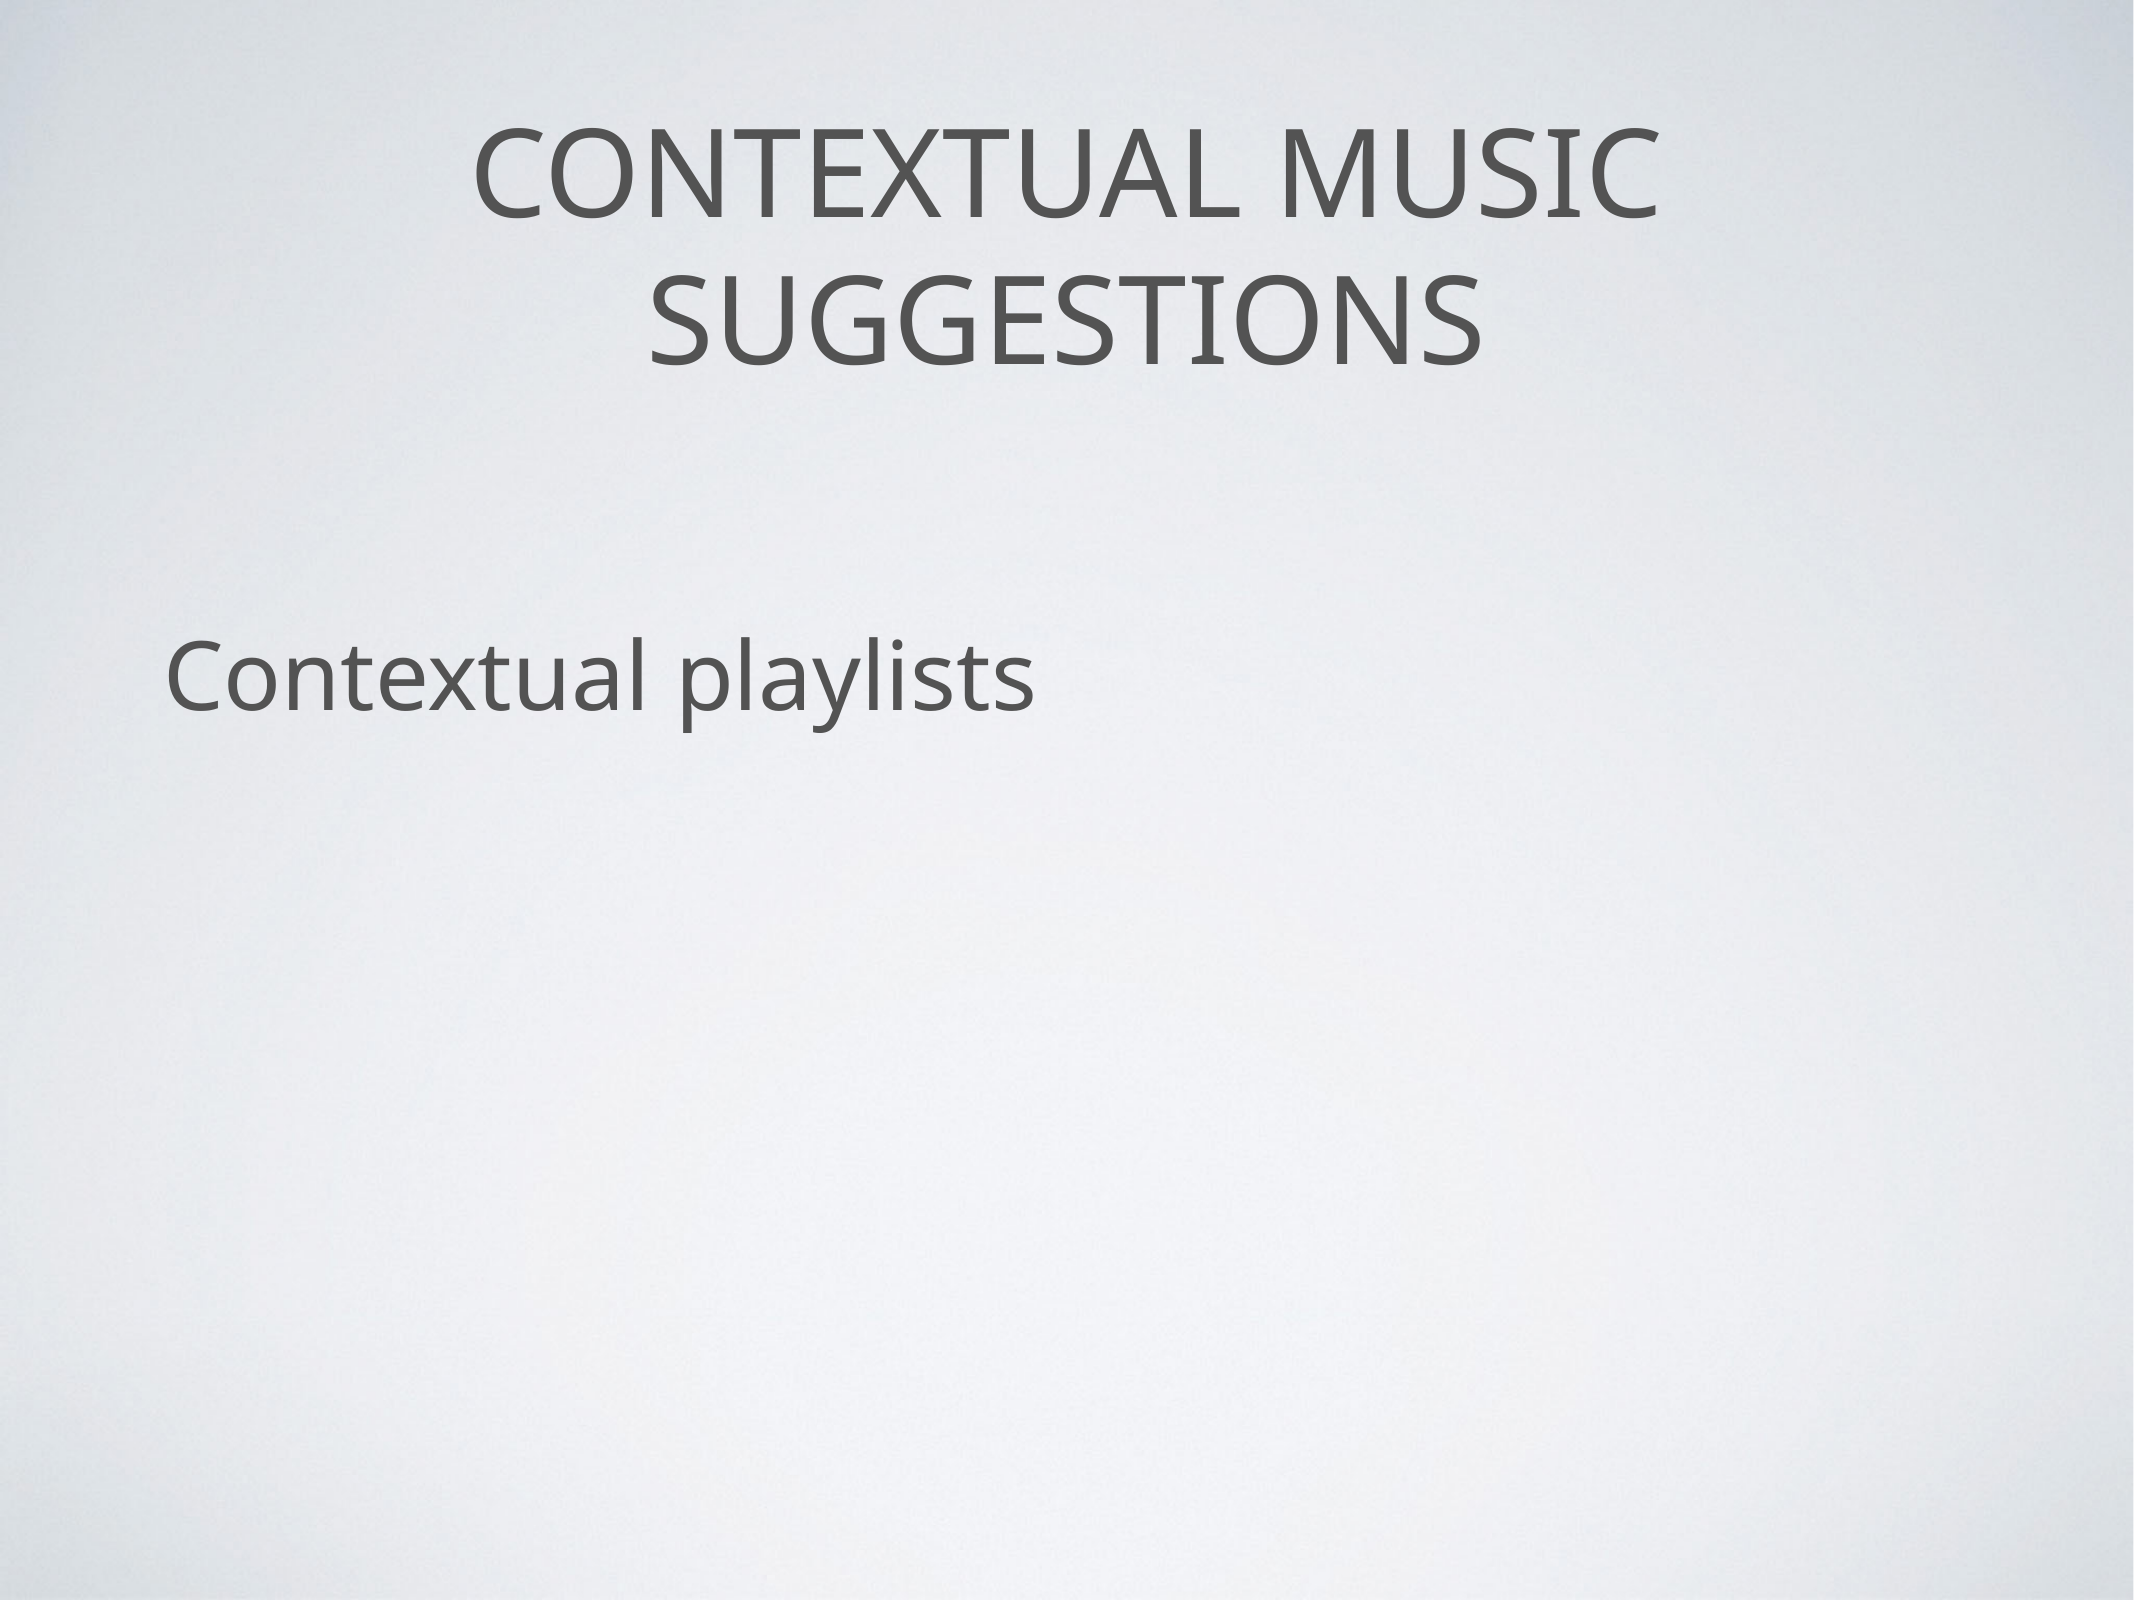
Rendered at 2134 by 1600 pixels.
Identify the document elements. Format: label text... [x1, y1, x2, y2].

text_box Contextual playlists [163, 562, 1970, 759]
picture [0, 0, 2134, 1600]
title Contextual Music suggestions [57, 0, 2076, 508]
